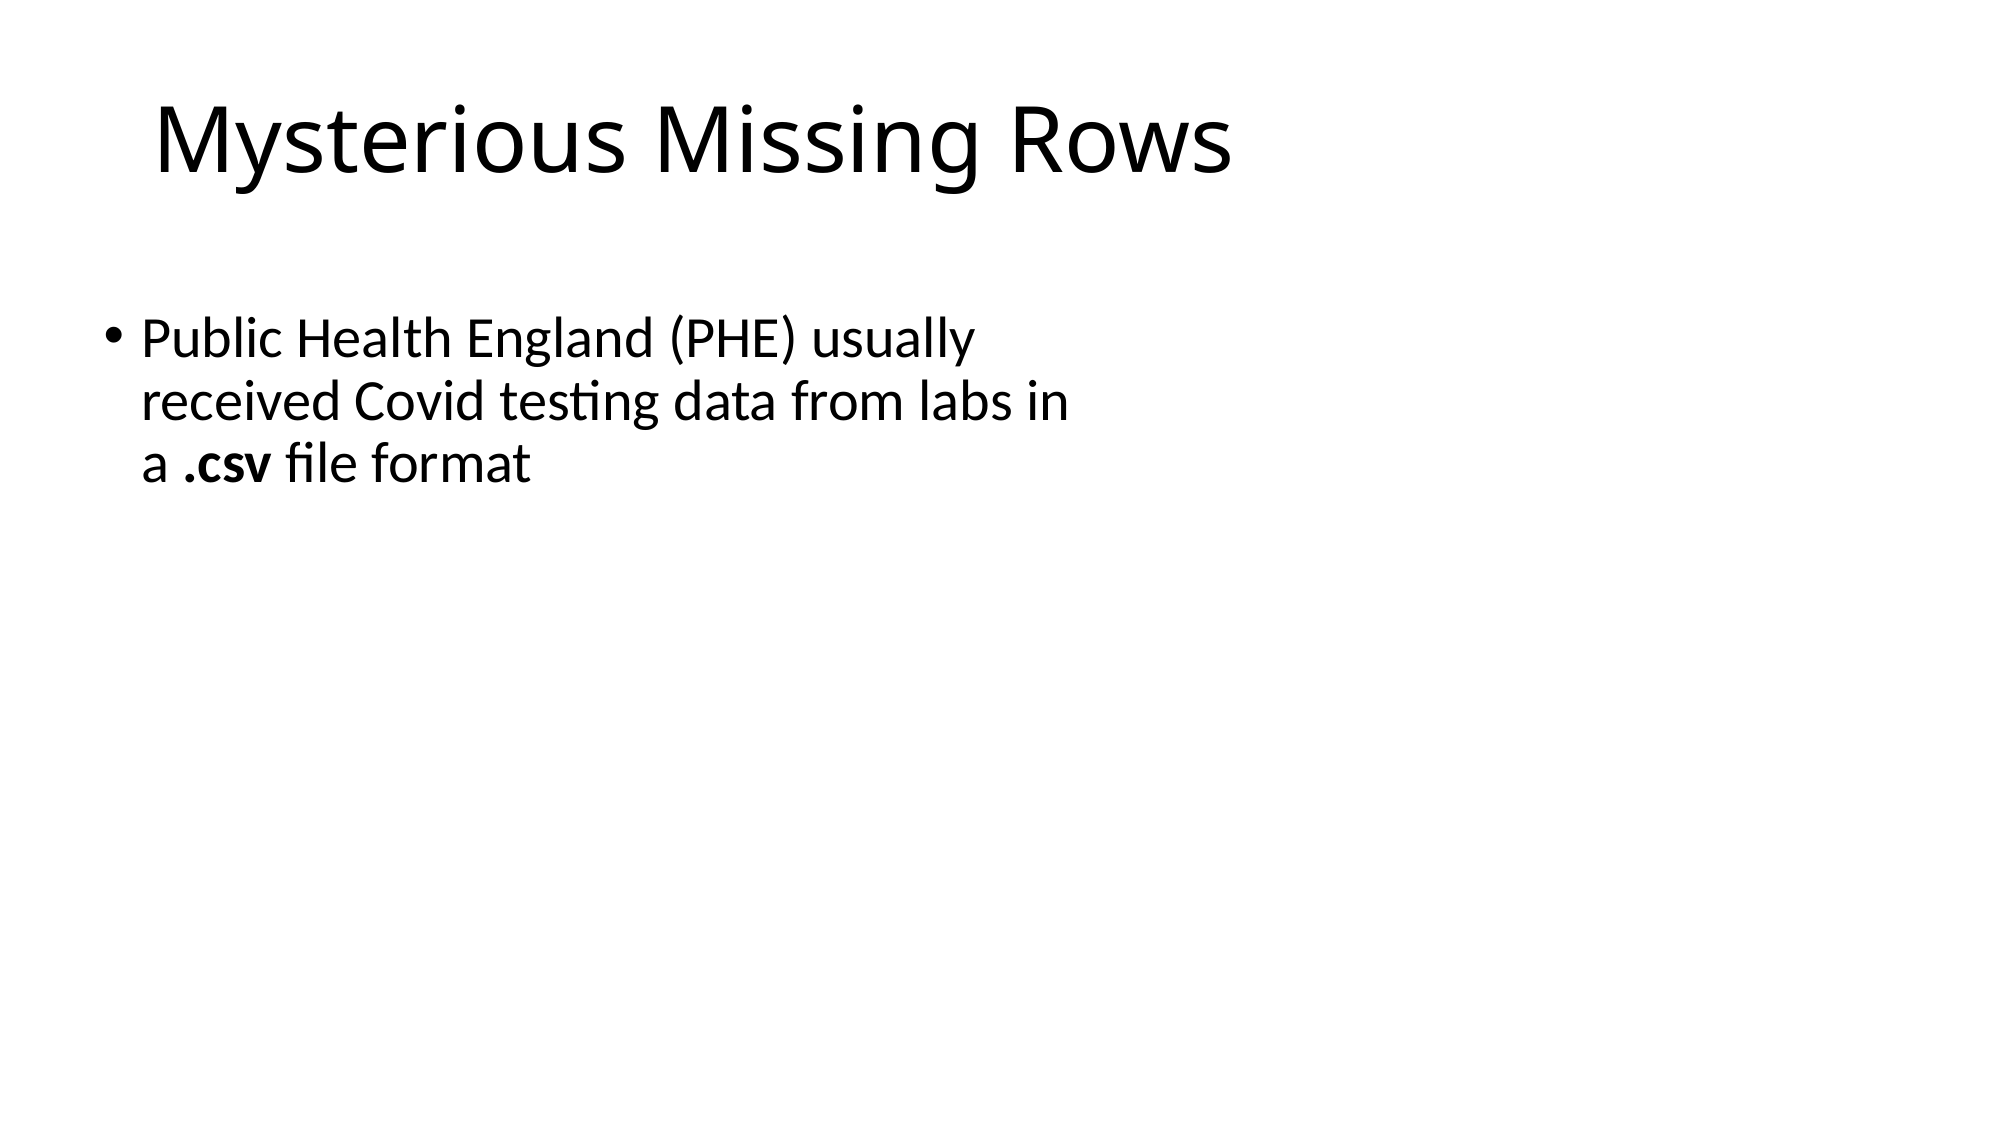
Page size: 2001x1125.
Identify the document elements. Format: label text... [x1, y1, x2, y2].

list Public Health England (PHE) usually received Covid testing data from labs in a .csv file format [88, 299, 1096, 1016]
title Mysterious Missing Rows [137, 34, 1863, 252]
